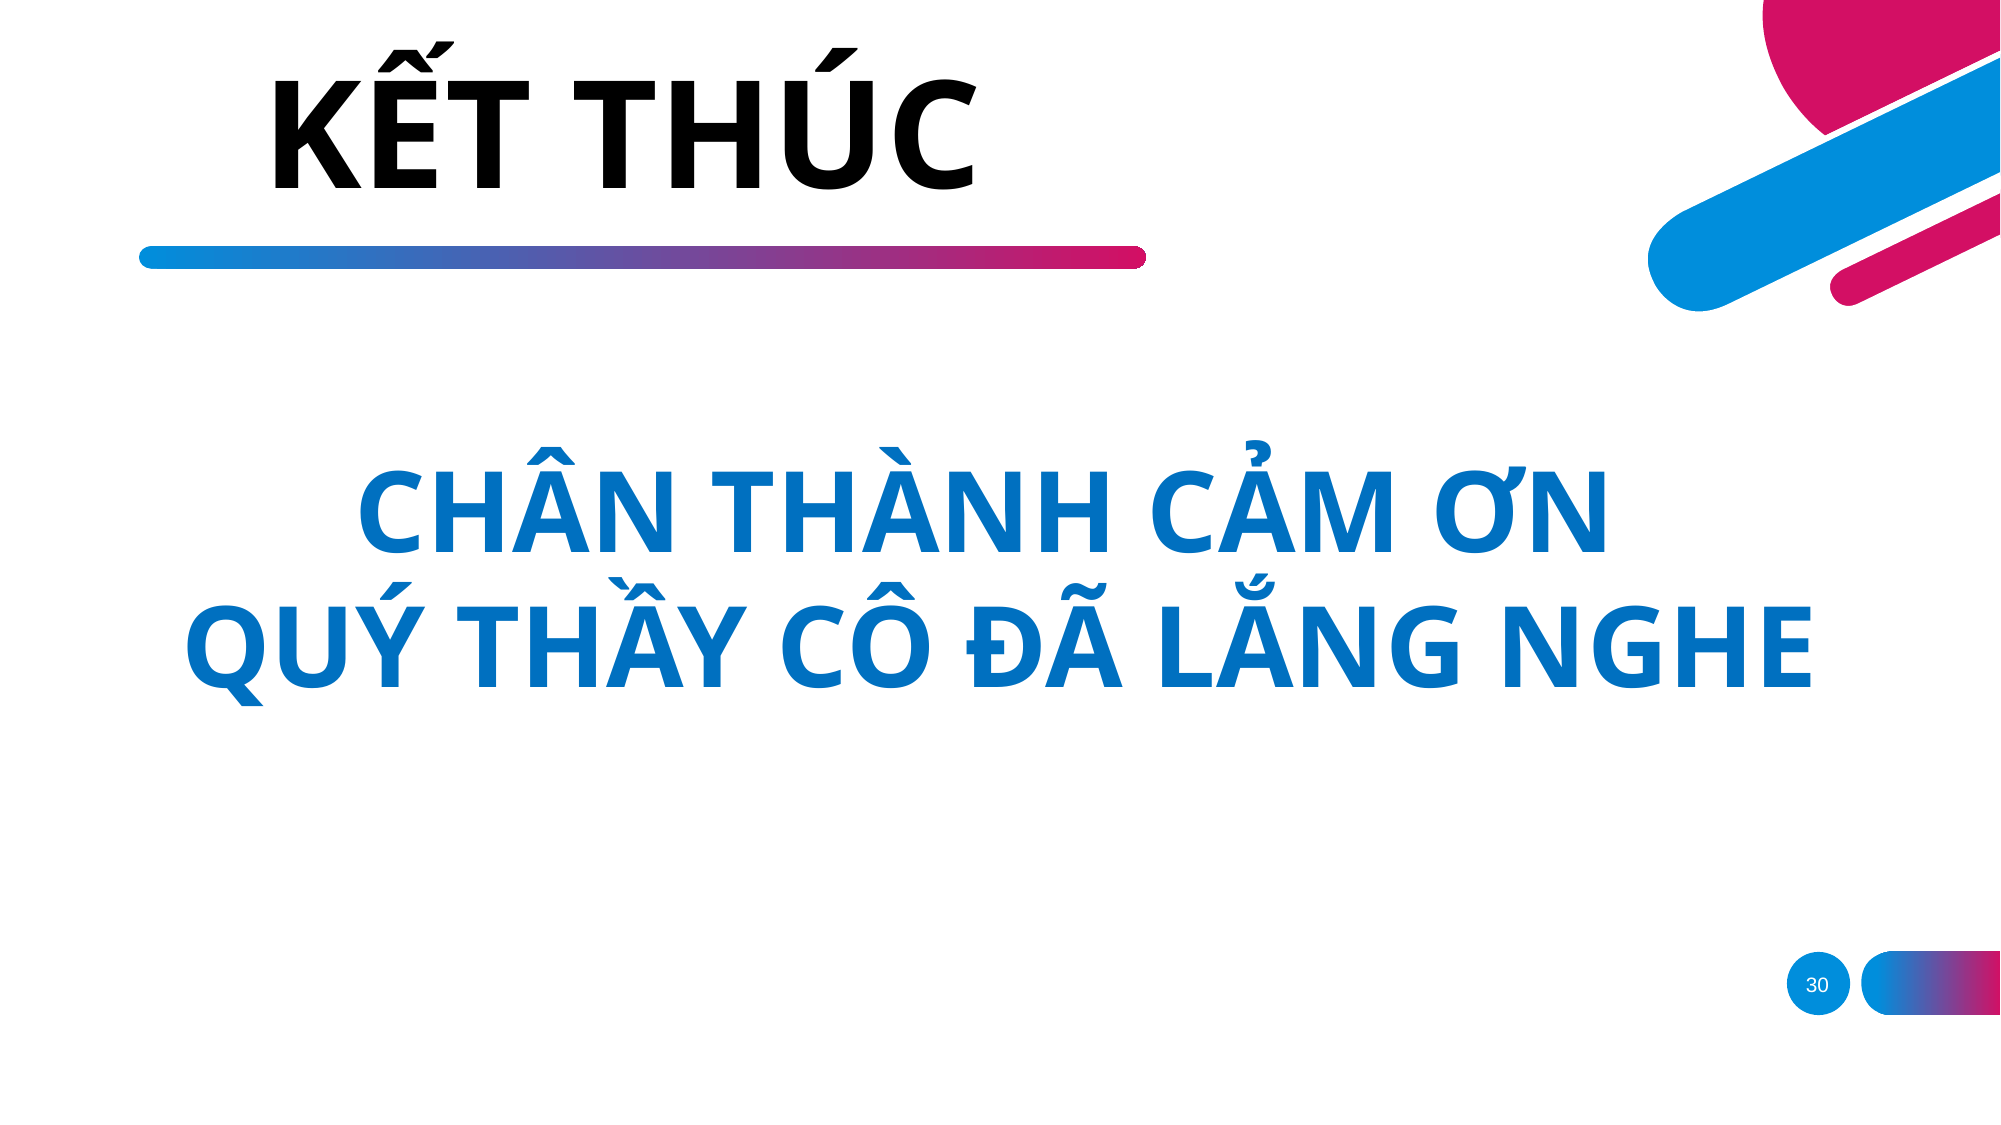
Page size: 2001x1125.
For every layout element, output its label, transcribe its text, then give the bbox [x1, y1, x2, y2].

title KẾT THÚC [247, 62, 1132, 218]
text_box CHÂN THÀNH CẢM ƠN QUÝ THẦY CÔ ĐÃ LẮNG NGHE [125, 433, 1875, 718]
slide_number 30 [1772, 954, 1863, 1015]
